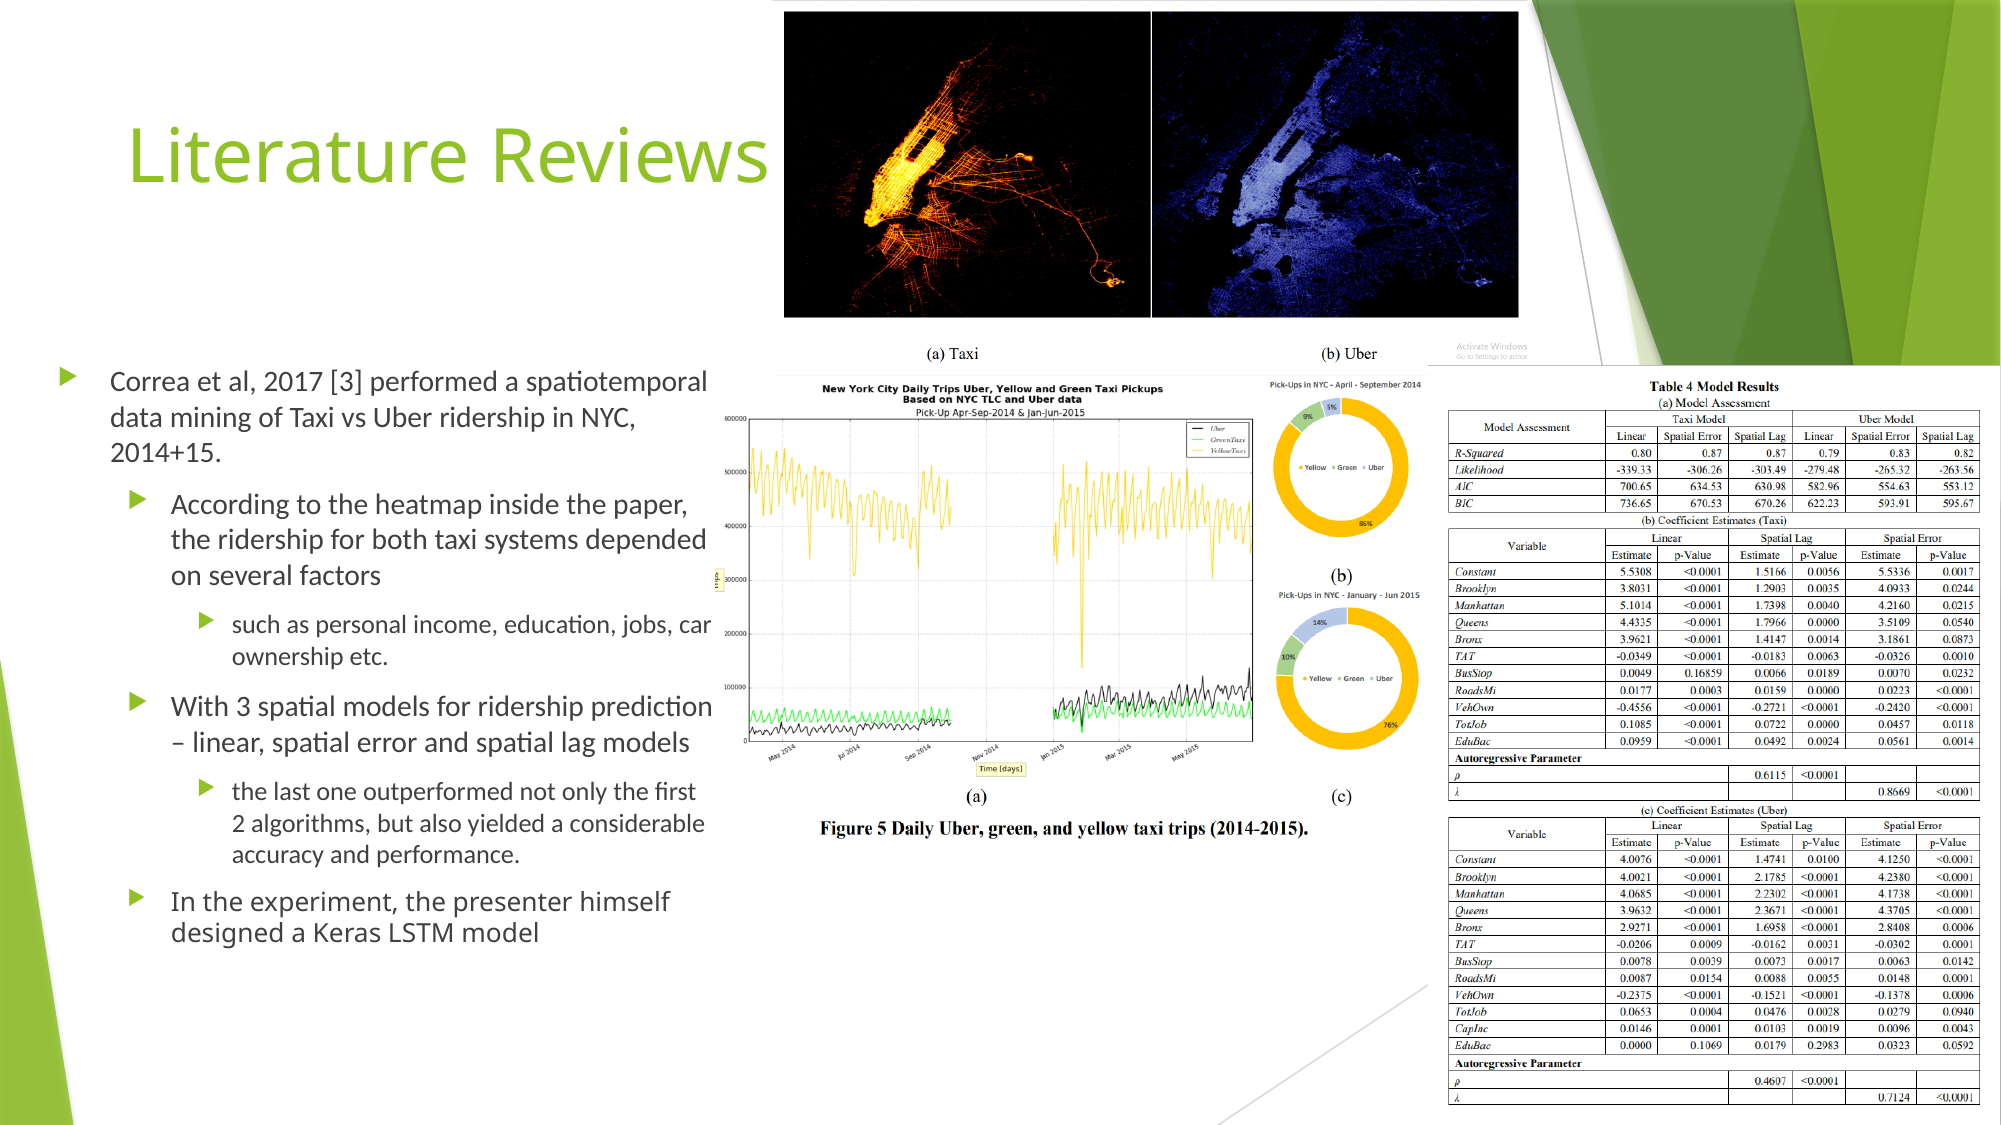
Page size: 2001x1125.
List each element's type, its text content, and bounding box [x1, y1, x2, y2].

title Literature Reviews [111, 99, 767, 317]
picture [714, 0, 2000, 1125]
list Correa et al, 2017 [3] performed a spatiotemporal data mining of Taxi vs Uber ridership in NYC, 2014+15. According to the heatmap inside the paper, the ridership for both taxi systems depended on several factors such as personal income, education, jobs, car ownership etc. With 3 spatial models for ridership prediction – linear, spatial error and spatial lag models the last one outperformed not only the first 2 algorithms, but also yielded a considerable accuracy and performance. In the experiment, the presenter himself designed a Keras LSTM model [42, 354, 729, 992]
